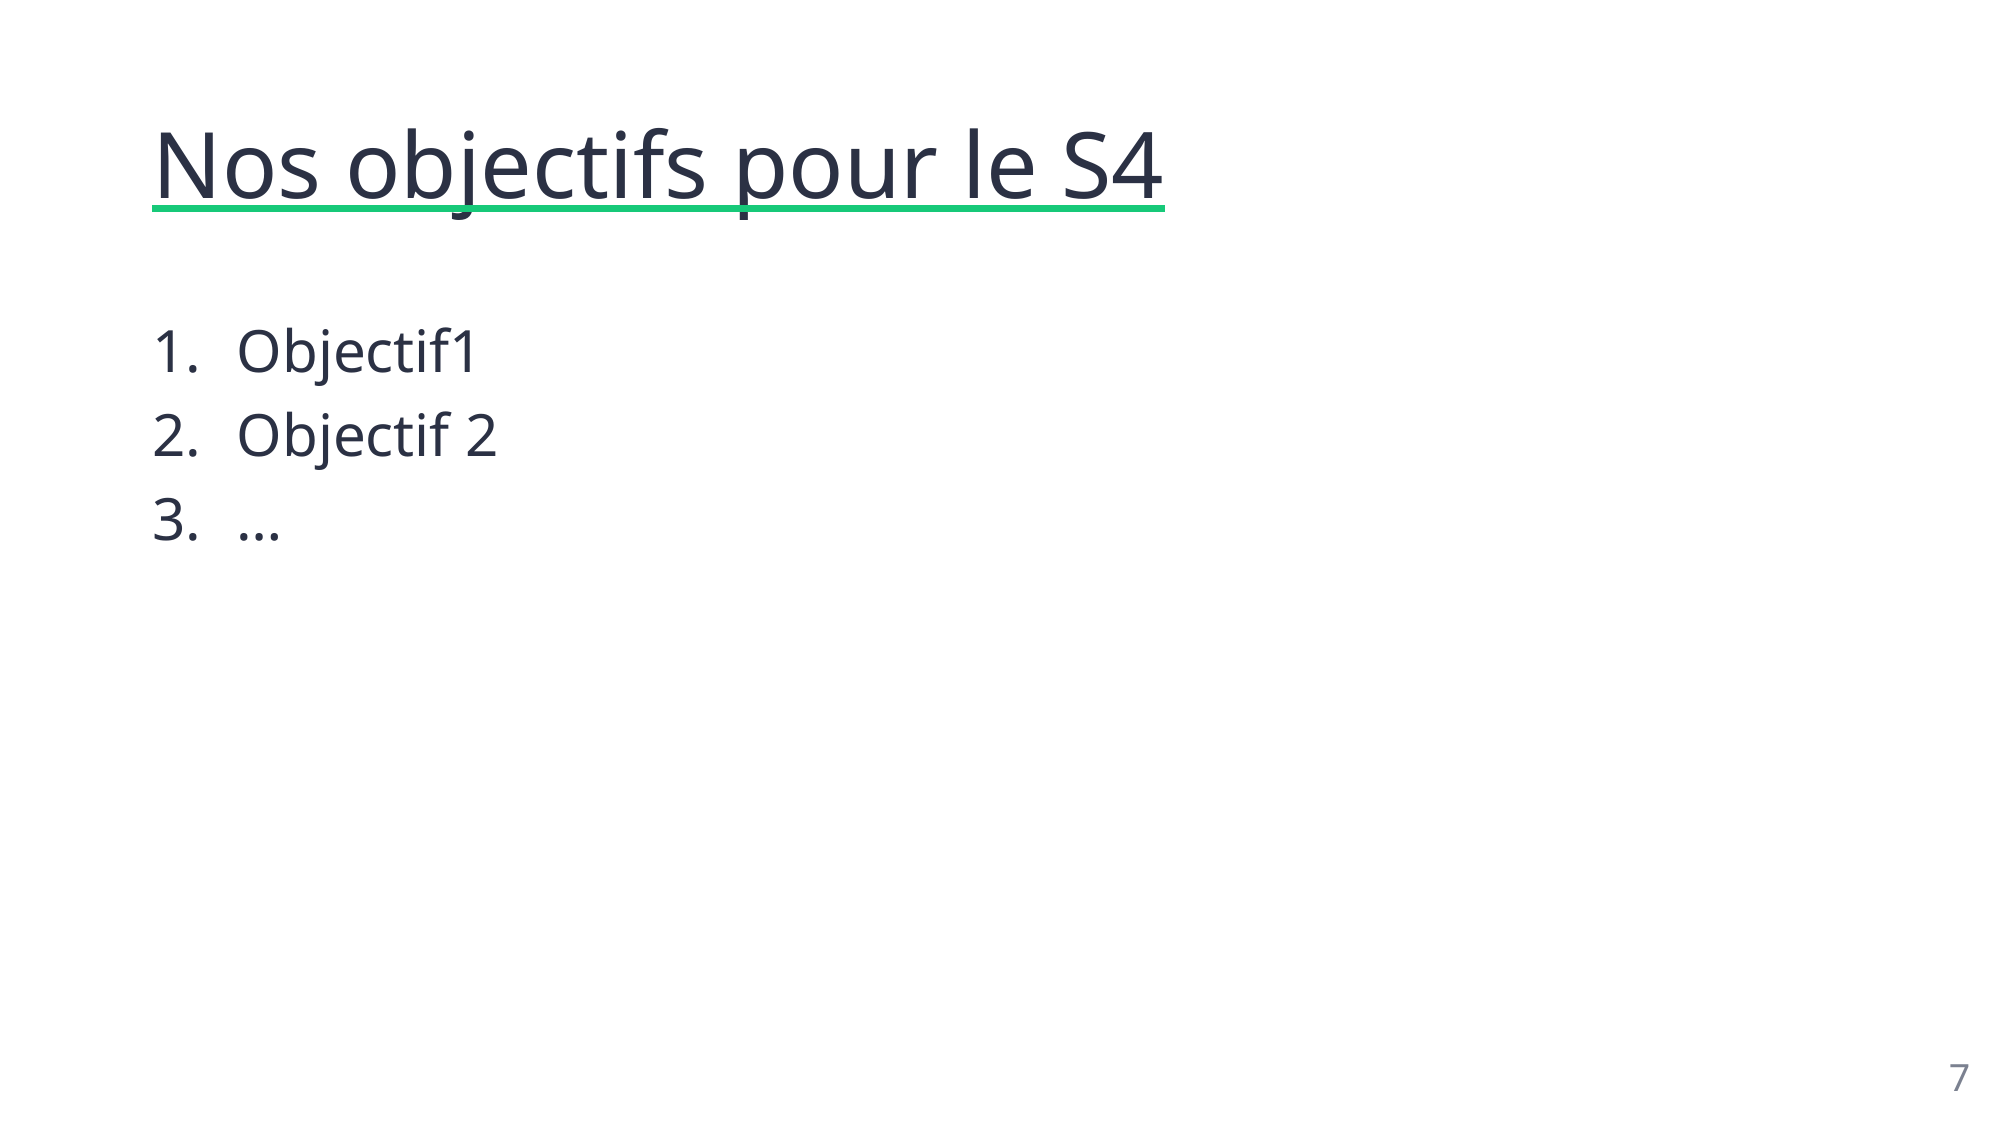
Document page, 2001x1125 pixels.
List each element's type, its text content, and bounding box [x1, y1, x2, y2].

slide_number 7 [1535, 1049, 1986, 1110]
title Nos objectifs pour le S4 [137, 59, 1863, 278]
list Objectif1 Objectif 2 … [137, 314, 1000, 840]
